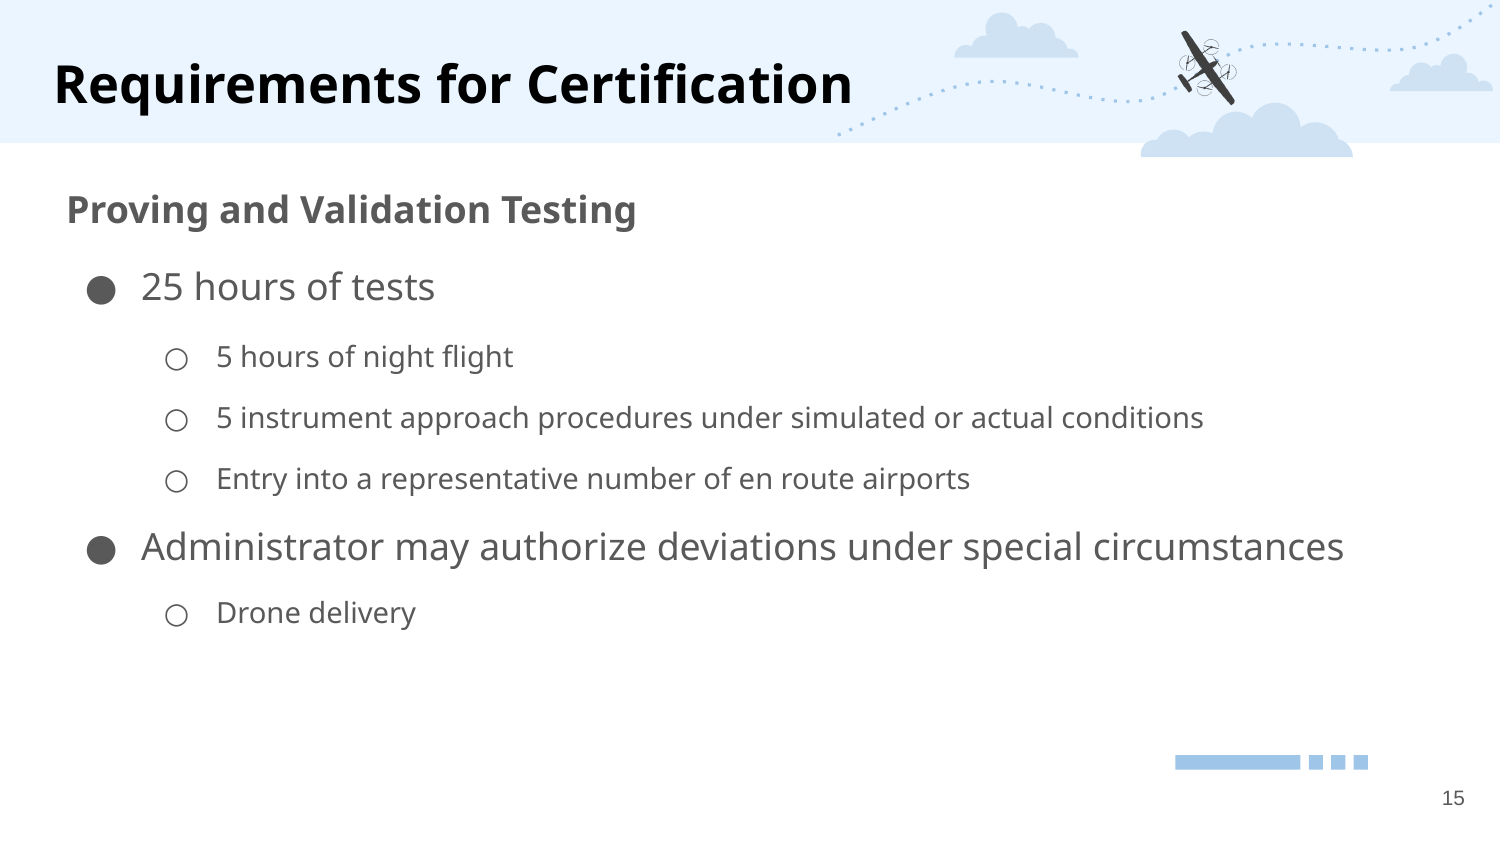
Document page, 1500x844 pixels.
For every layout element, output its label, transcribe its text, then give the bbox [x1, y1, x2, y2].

slide_number ‹#› [1389, 764, 1480, 830]
title Requirements for Certification [38, 36, 909, 131]
list Proving and Validation Testing 25 hours of tests 5 hours of night flight 5 instrument approach procedures under simulated or actual conditions Entry into a representative number of en route airports Administrator may authorize deviations under special circumstances Drone delivery [51, 164, 1449, 750]
picture [1169, 30, 1246, 105]
